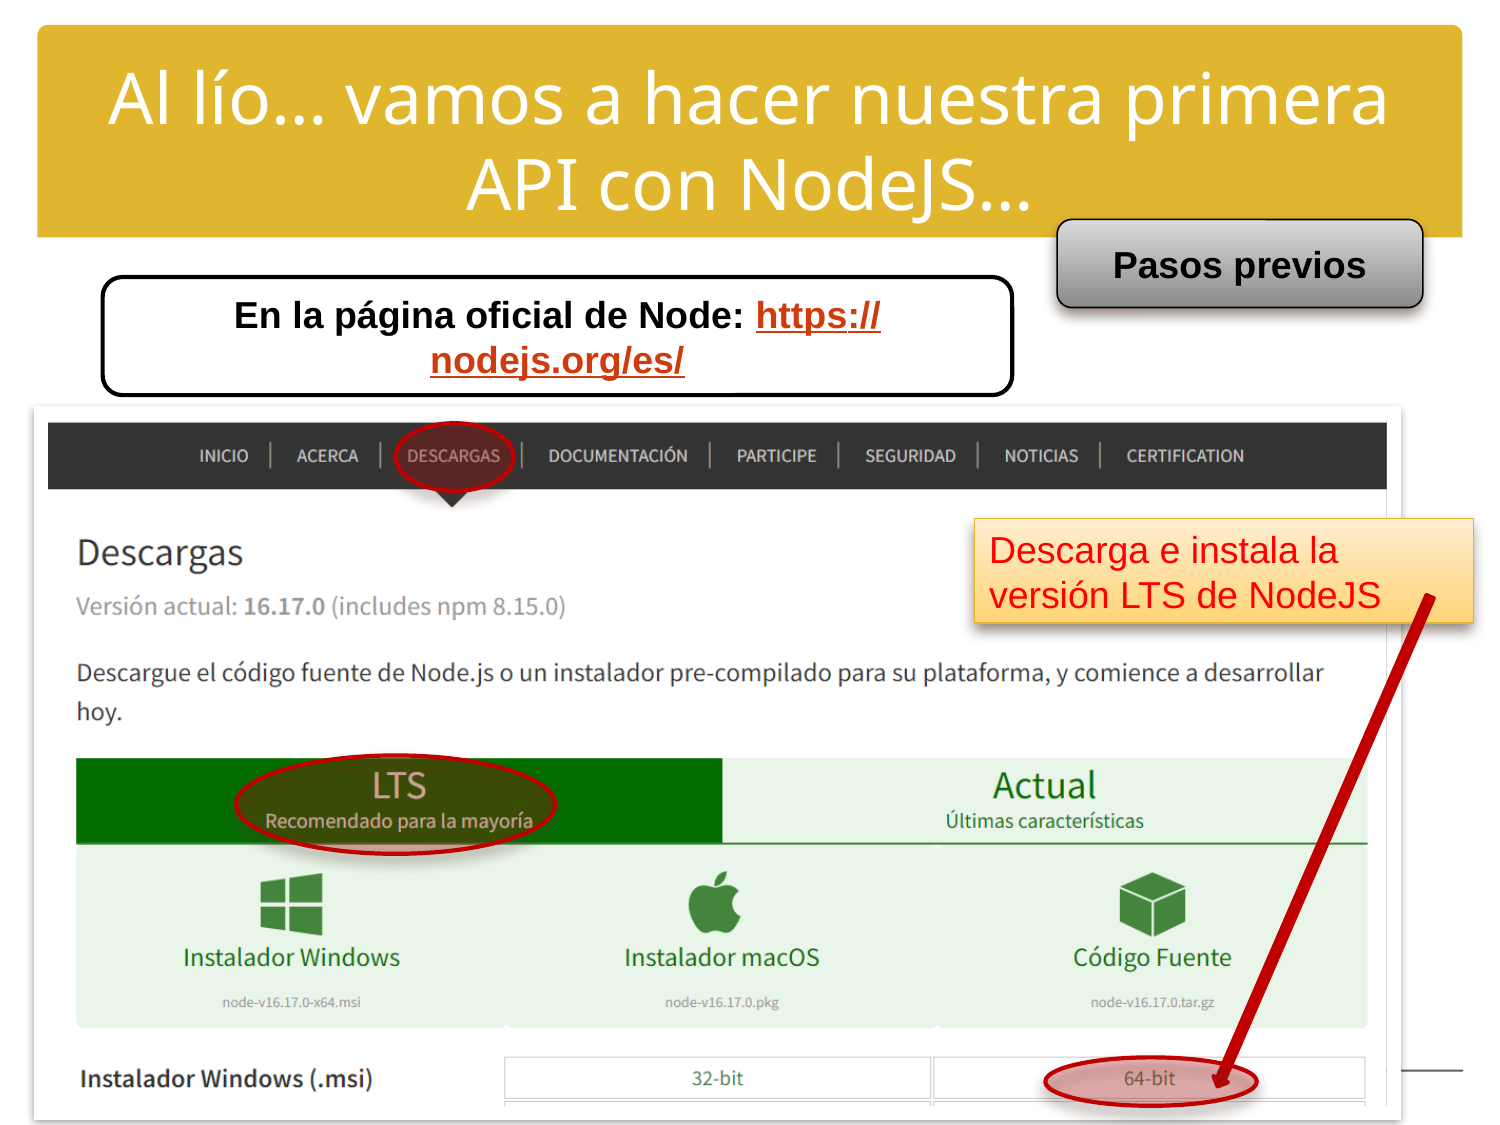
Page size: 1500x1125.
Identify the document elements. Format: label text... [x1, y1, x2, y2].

text_box Descarga e instala la versión LTS de NodeJS [1395, 518, 1474, 624]
title Al lío… vamos a hacer nuestra primera API con NodeJS… [50, 45, 1450, 233]
text_box [1395, 593, 1436, 693]
picture [47, 420, 1387, 1107]
text_box Pasos previos [1056, 218, 1424, 309]
text_box En la página oficial de Node: https://nodejs.org/es/ [100, 274, 1015, 398]
